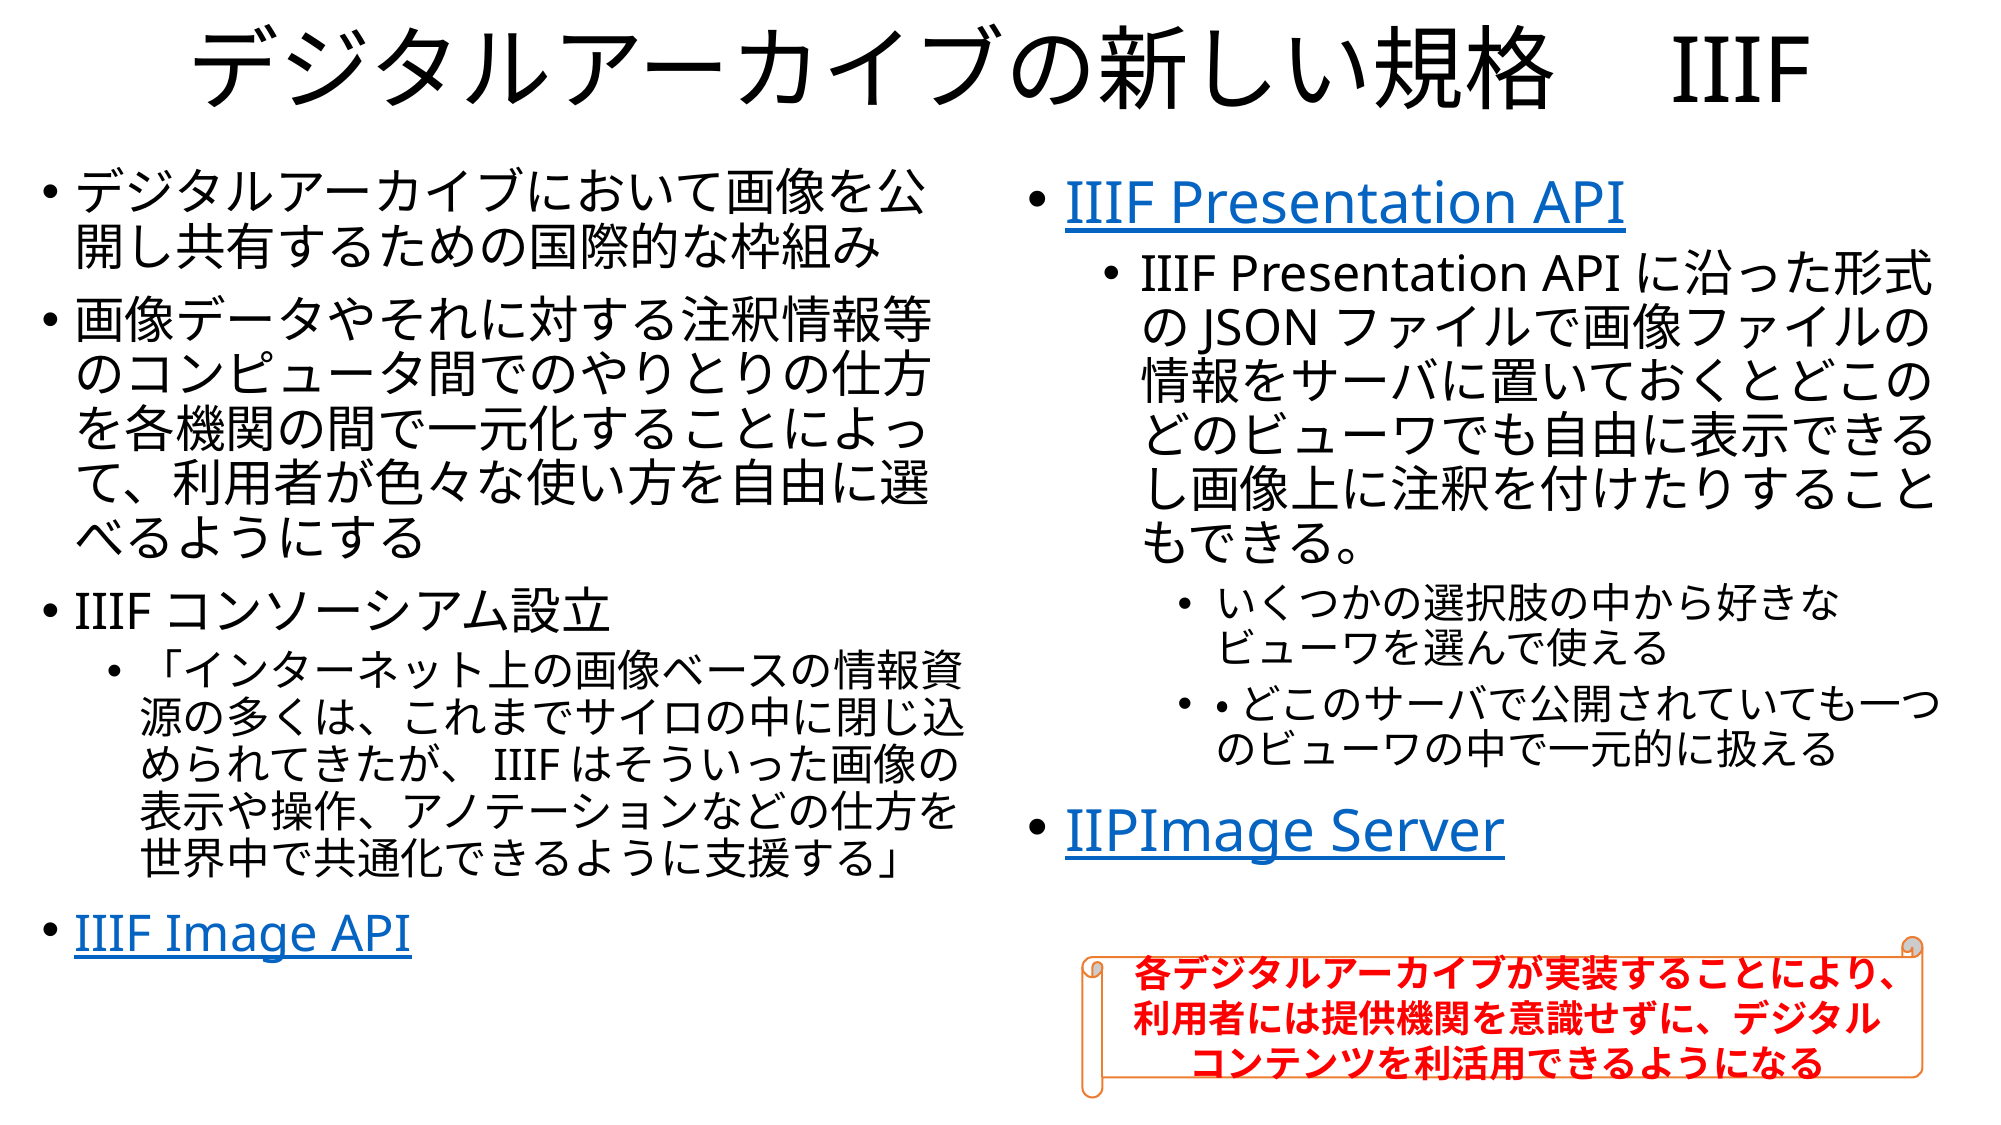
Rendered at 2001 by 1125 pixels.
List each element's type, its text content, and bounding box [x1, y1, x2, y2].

title デジタルアーカイブの新しい規格 IIIF [26, 14, 1972, 130]
text_box 各デジタルアーカイブが実装することにより、利用者には提供機関を意識せずに、デジタルコンテンツを利活用できるようになる [1081, 935, 1924, 1099]
list デジタルアーカイブにおいて画像を公開し共有するための国際的な枠組み 画像データやそれに対する注釈情報等のコンピュータ間でのやりとりの仕方を各機関の間で一元化することによって、利用者が色々な使い方を自由に選べるようにする IIIFコンソーシアム設立 「インターネット上の画像ベースの情報資源の多くは、これまでサイロの中に閉じ込められてきたが、IIIFはそういった画像の表示や操作、アノテーションなどの仕方を世界中で共通化できるように支援する」 IIIF Image API [26, 159, 988, 1014]
list IIIF Presentation API IIIF Presentation APIに沿った形式のJSONファイルで画像ファイルの情報をサーバに置いておくとどこのどのビューワでも自由に表示できるし画像上に注釈を付けたりすることもできる。 いくつかの選択肢の中から好きなビューワを選んで使える •どこのサーバで公開されていても一つのビューワの中で一元的に扱える IIPImage Server [1012, 159, 1972, 1014]
